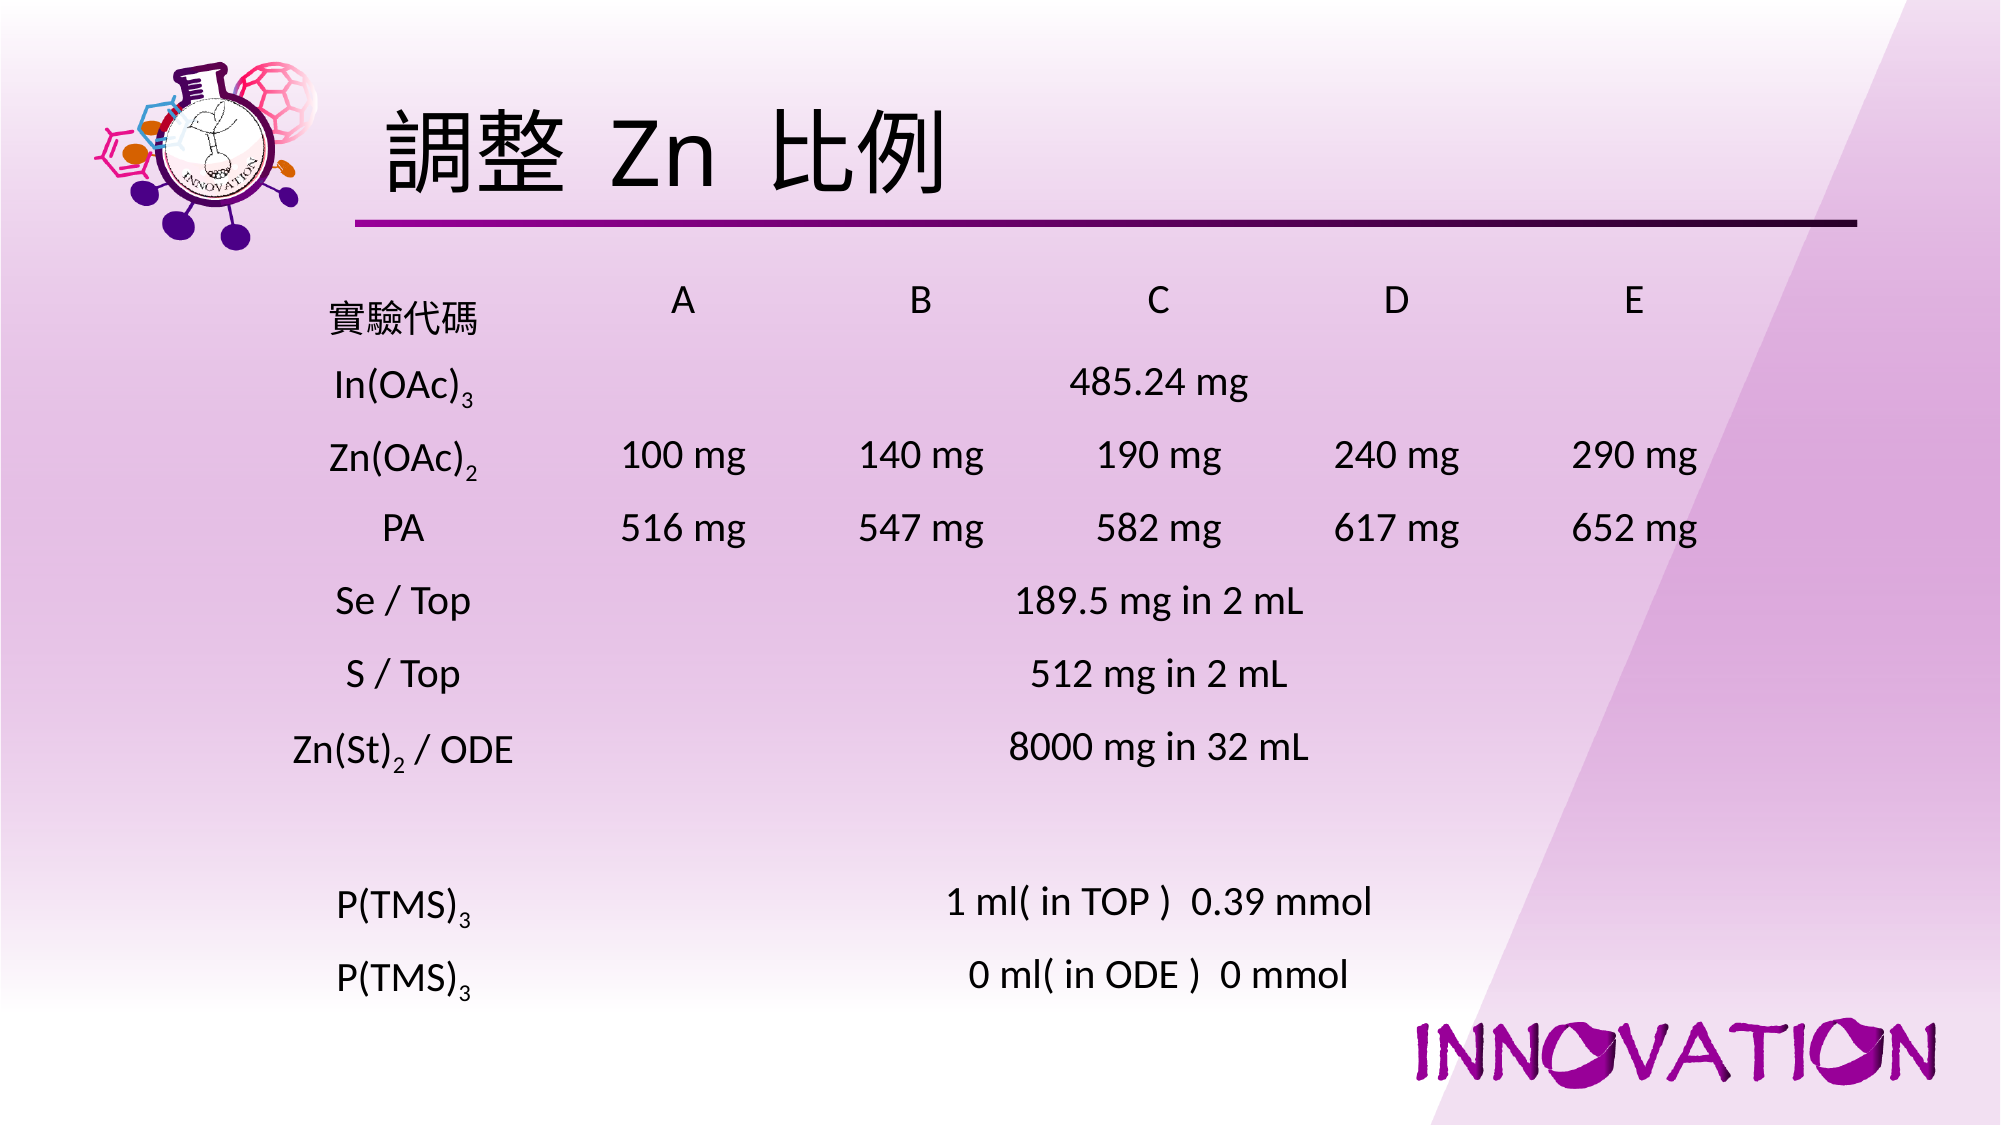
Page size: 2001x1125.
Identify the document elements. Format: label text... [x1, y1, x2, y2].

table_header A [564, 262, 802, 343]
table_cell 1 ml( in TOP ) 0.39 mmol [564, 863, 1753, 936]
table_cell 582 mg [1040, 489, 1278, 562]
table_cell 516 mg [564, 489, 802, 562]
table_header B [802, 262, 1040, 343]
table_cell 100 mg [564, 416, 802, 489]
table_header E [1516, 262, 1753, 343]
table_cell P(TMS)3 [243, 936, 564, 1009]
table_cell P(TMS)3 [243, 863, 564, 936]
table_cell Se / Top [243, 562, 564, 635]
table_cell 8000 mg in 32 mL [564, 708, 1753, 863]
table_header C [1040, 262, 1278, 343]
table_cell 290 mg [1516, 416, 1753, 489]
table_cell 240 mg [1278, 416, 1516, 489]
table_cell 0 ml( in ODE ) 0 mmol [564, 936, 1753, 1009]
table_header D [1278, 262, 1516, 343]
table_cell 617 mg [1278, 489, 1516, 562]
table_cell 485.24 mg [564, 343, 1753, 416]
table_cell 190 mg [1040, 416, 1278, 489]
table_cell PA [243, 489, 564, 562]
table_cell 140 mg [802, 416, 1040, 489]
table_cell Zn(OAc)2 [243, 416, 564, 489]
table_cell Zn(St)2 / ODE [243, 708, 564, 863]
table_cell 547 mg [802, 489, 1040, 562]
title 調整 Zn 比例 [368, 99, 2000, 318]
table_cell 512 mg in 2 mL [564, 635, 1753, 708]
table_cell In(OAc)3 [243, 343, 564, 416]
table_cell S / Top [243, 635, 564, 708]
table_header 實驗代碼 [243, 262, 564, 343]
picture [0, 0, 2001, 1125]
table_cell 652 mg [1516, 489, 1753, 562]
table_cell 189.5 mg in 2 mL [564, 562, 1753, 635]
